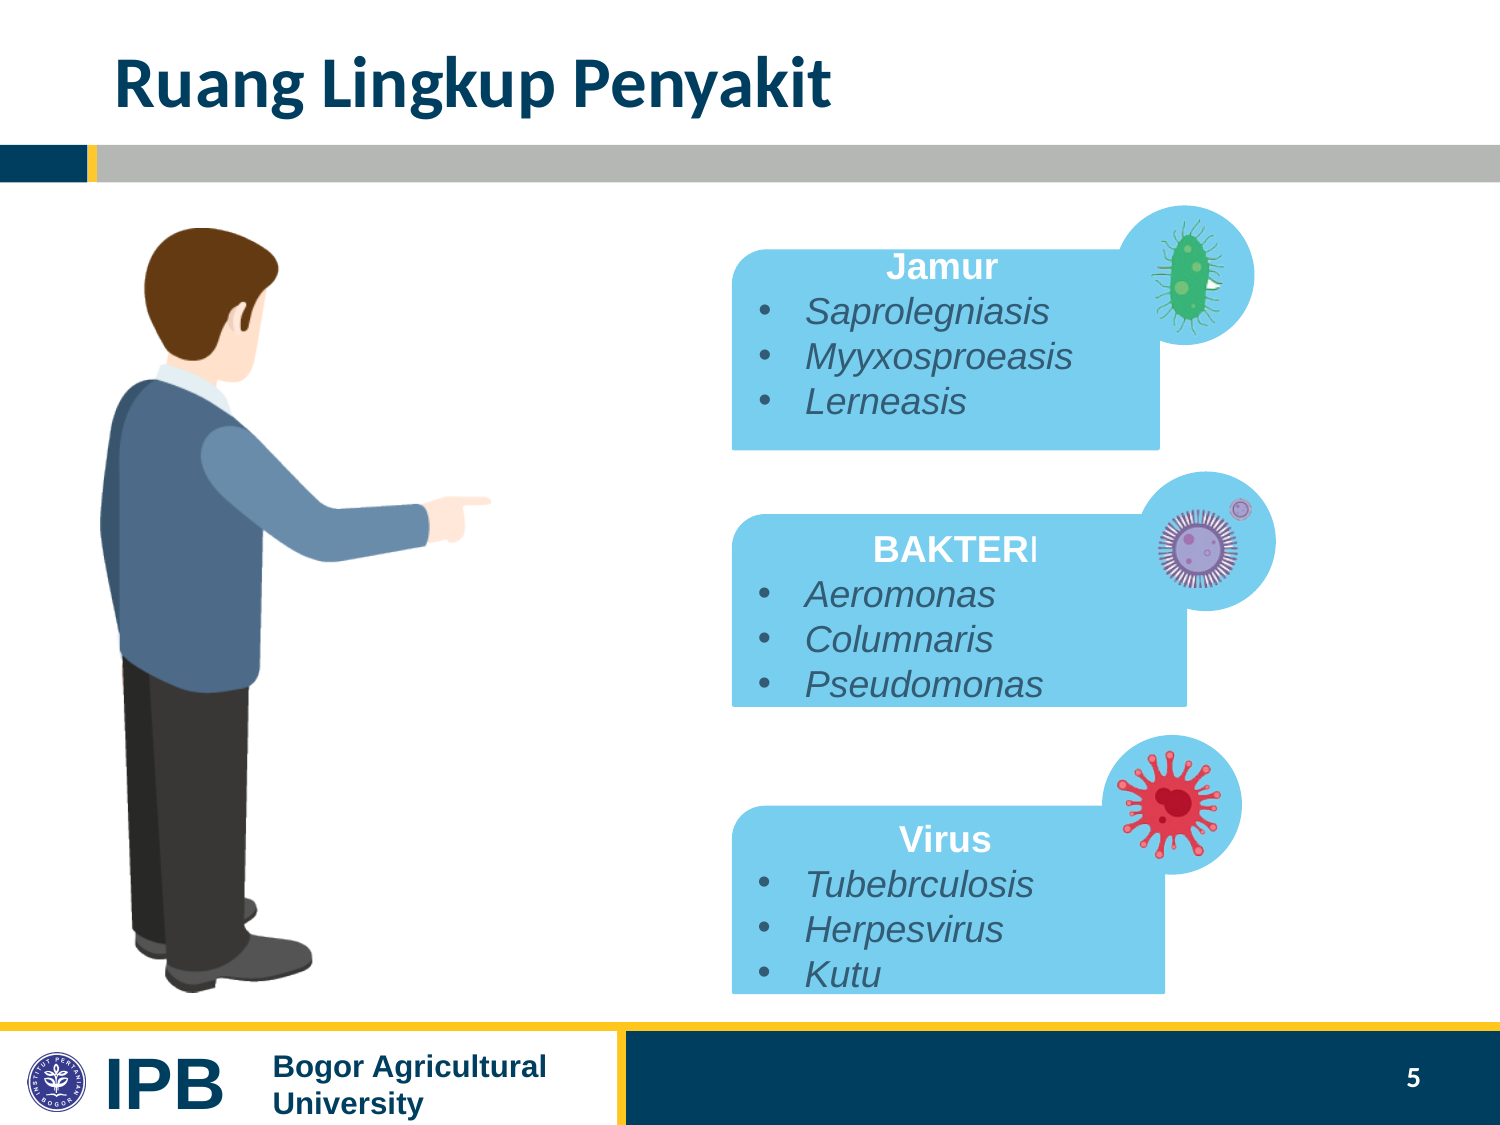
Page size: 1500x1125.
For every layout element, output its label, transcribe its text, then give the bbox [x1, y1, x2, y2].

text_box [733, 736, 1241, 993]
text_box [733, 473, 1275, 706]
picture [99, 228, 492, 993]
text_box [733, 207, 1253, 449]
title Ruang Lingkup Penyakit [99, 19, 1438, 138]
picture [27, 1052, 86, 1112]
